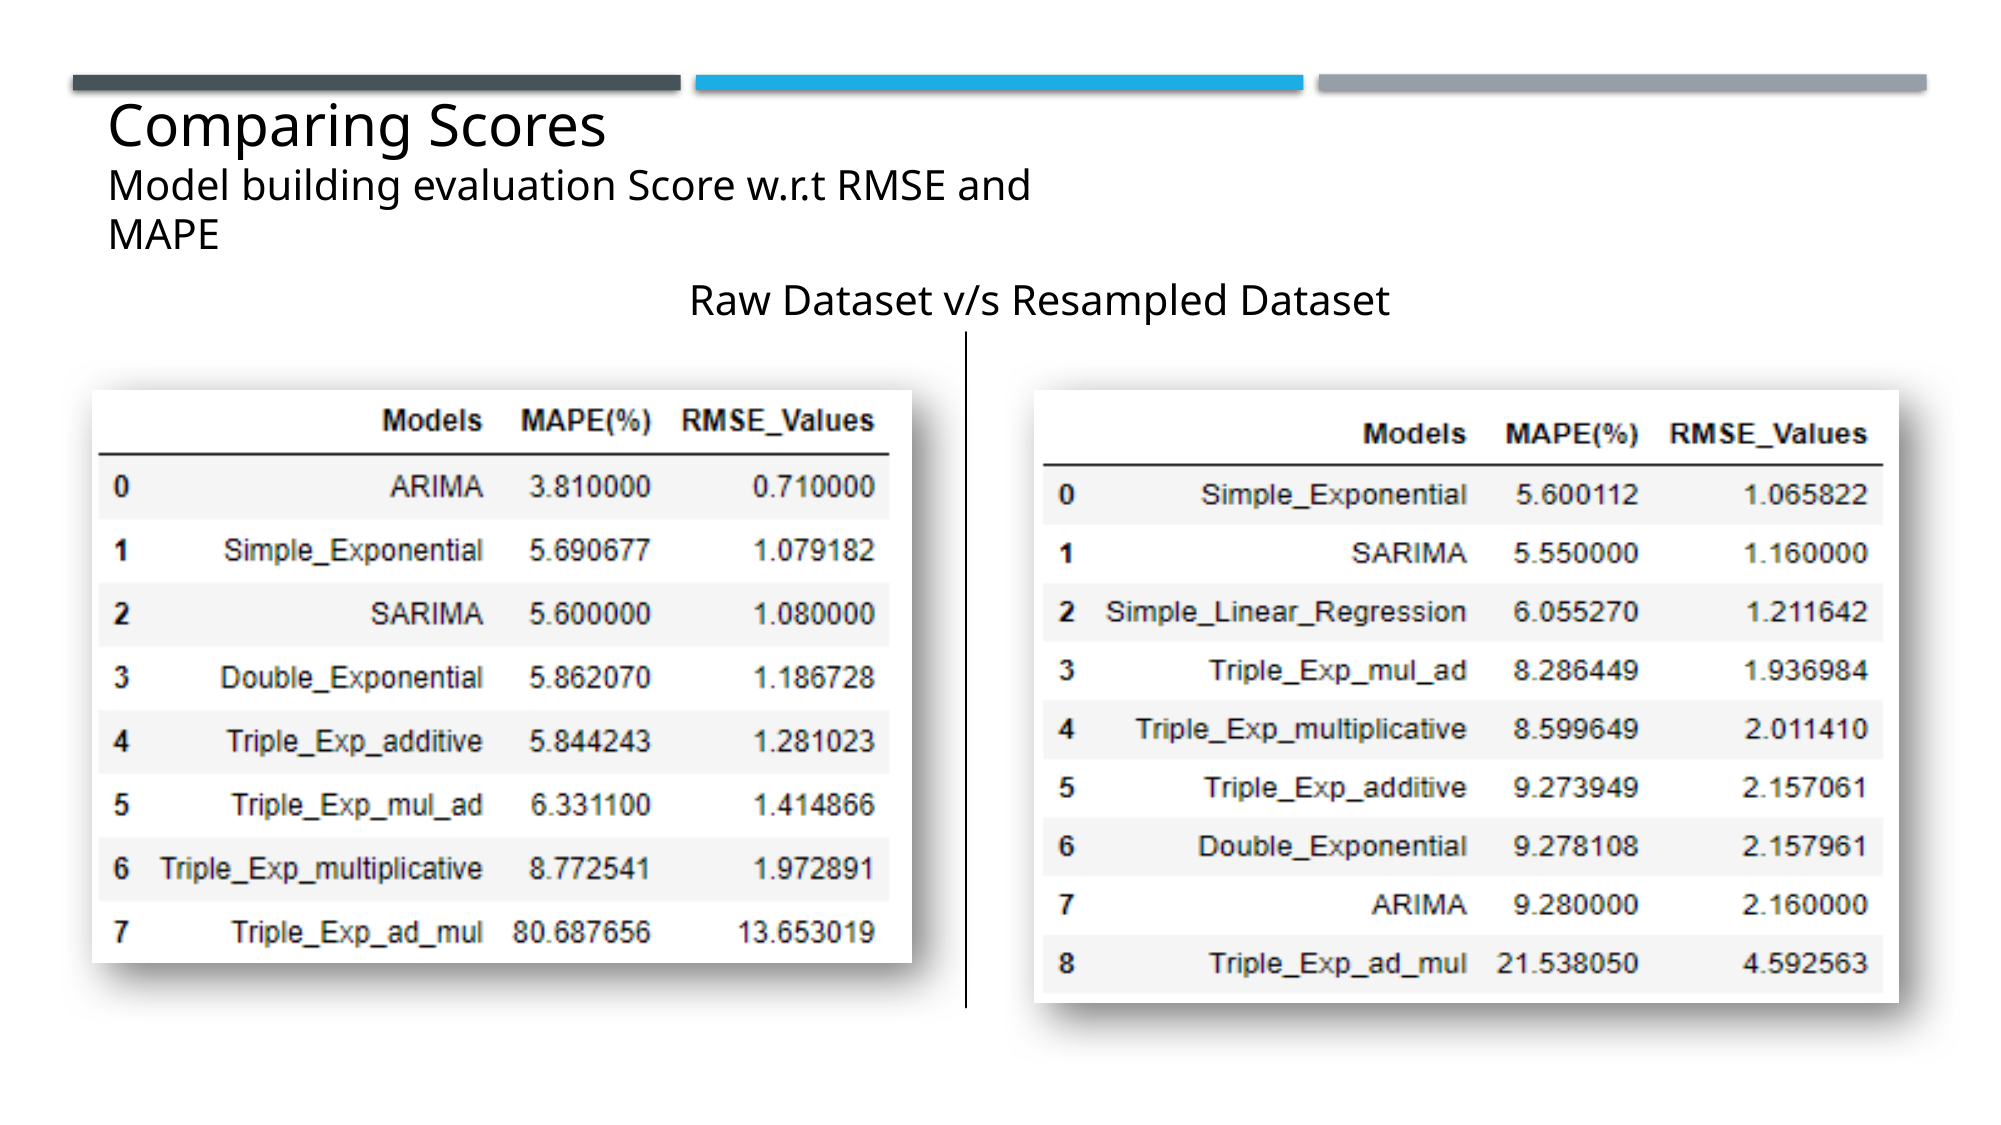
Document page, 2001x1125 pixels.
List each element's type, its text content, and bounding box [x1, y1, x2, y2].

picture [1033, 389, 1900, 1003]
text_box Raw Dataset v/s Resampled Dataset [674, 266, 1670, 332]
picture [92, 389, 912, 963]
text_box Comparing Scores Model building evaluation Score w.r.t RMSE and MAPE [92, 80, 1135, 266]
